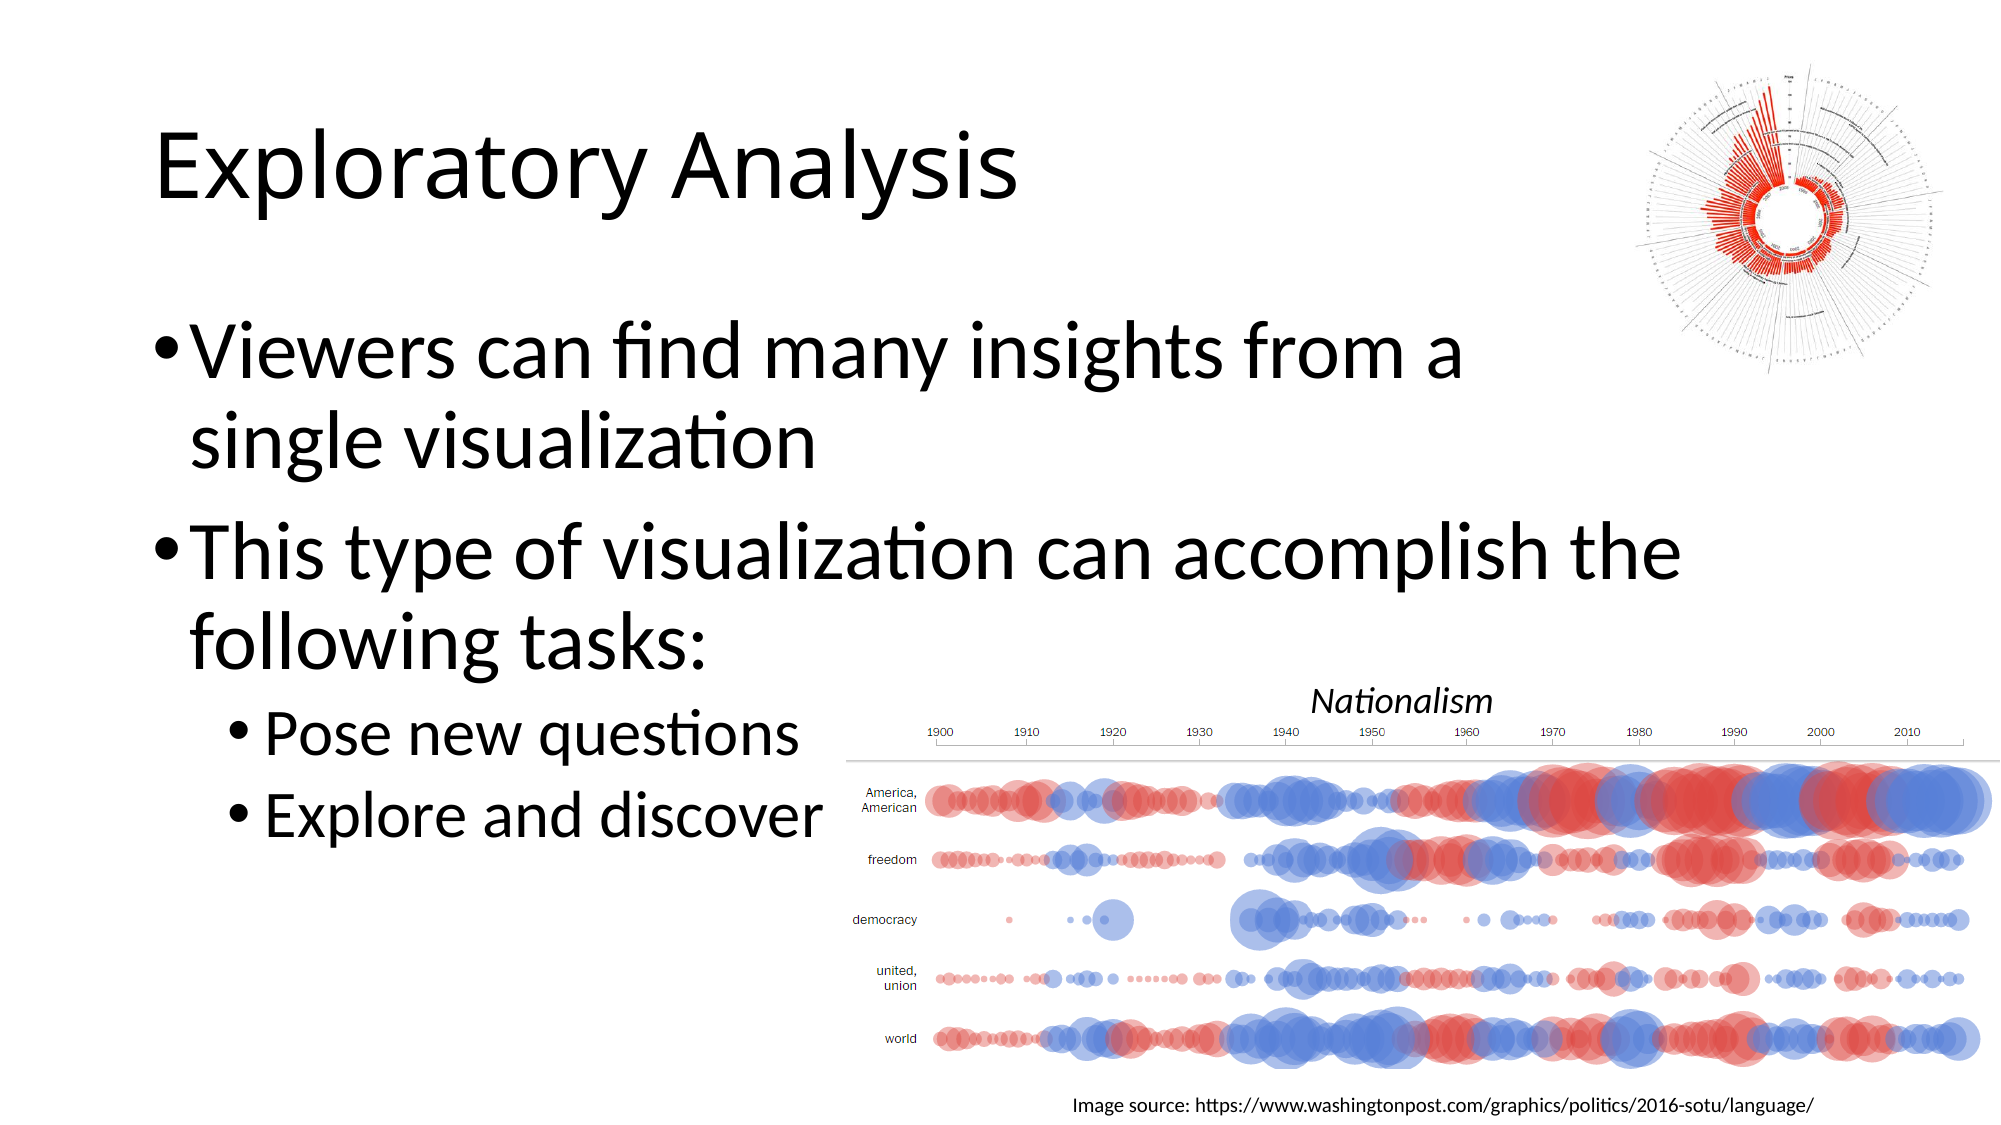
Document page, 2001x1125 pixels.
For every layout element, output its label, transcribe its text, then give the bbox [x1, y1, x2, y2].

text_box Nationalism [1295, 668, 1790, 720]
list Viewers can find many insights from a single visualization This type of visualization can accomplish the following tasks: Pose new questions Explore and discover [137, 299, 1847, 1014]
text_box Image source: https://www.washingtonpost.com/graphics/politics/2016-sotu/language/ [1057, 1084, 2000, 1125]
picture [845, 720, 2000, 1080]
title Exploratory Analysis [137, 59, 1863, 278]
picture [1578, 60, 2000, 377]
